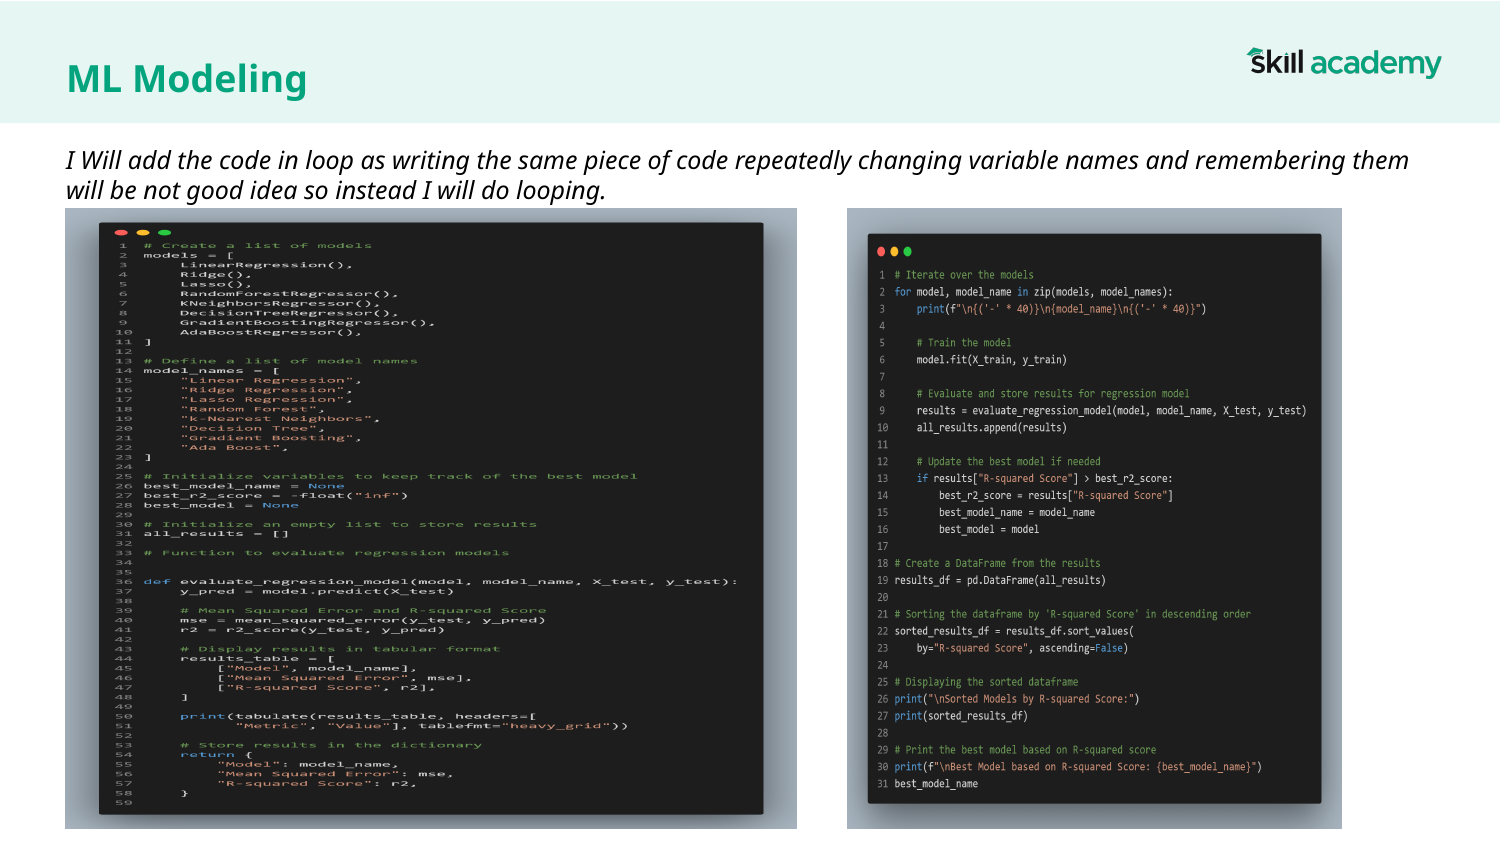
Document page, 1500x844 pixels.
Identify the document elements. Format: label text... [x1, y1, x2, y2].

picture [847, 208, 1342, 829]
title ML Modeling [51, 40, 1449, 129]
picture [65, 208, 798, 829]
list I Will add the code in loop as writing the same piece of code repeatedly changing variable names and remembering them will be not good idea so instead I will do looping. [51, 129, 1449, 829]
